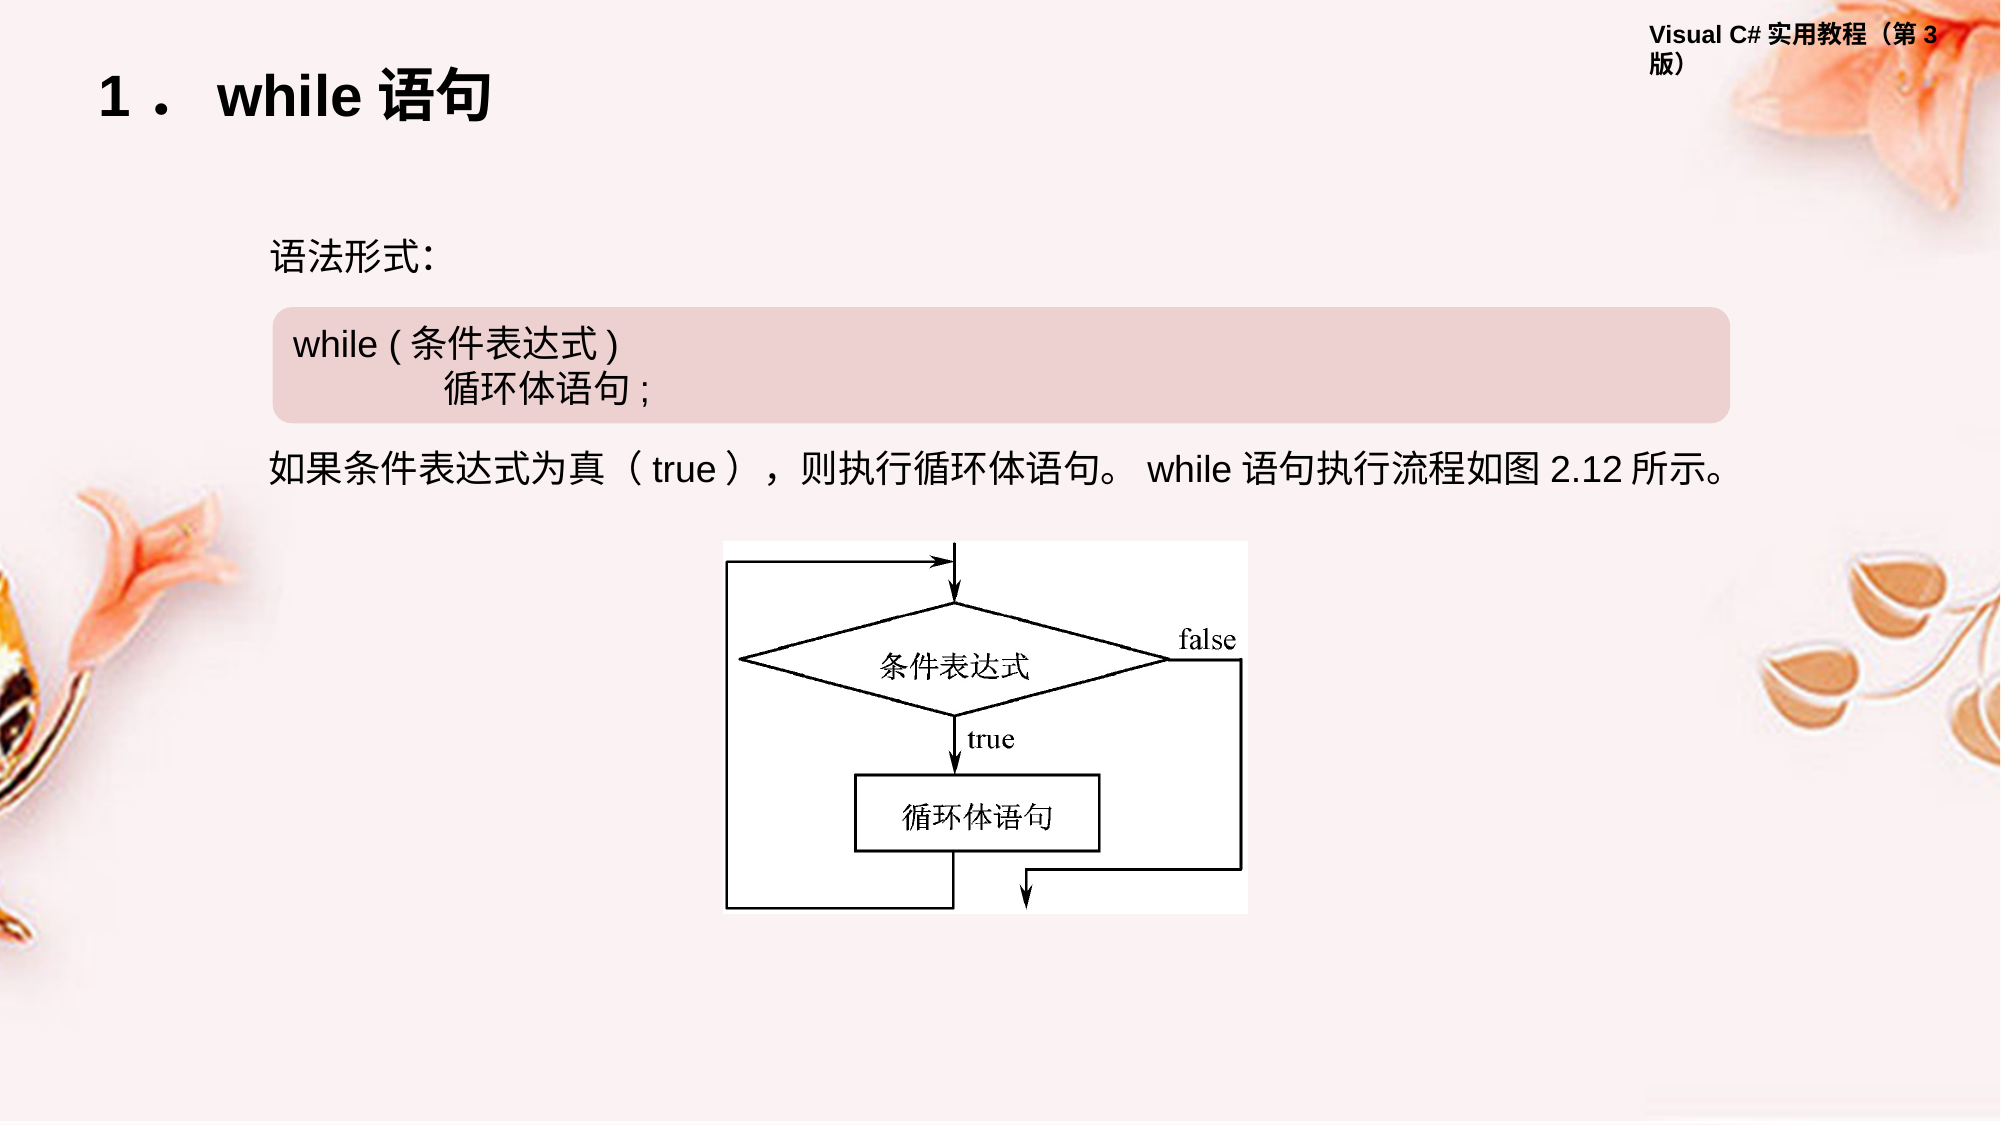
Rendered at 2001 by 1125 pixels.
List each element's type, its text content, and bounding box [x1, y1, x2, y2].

text_box while (条件表达式) 循环体语句; [272, 307, 1731, 424]
text_box 1．while语句 [83, 58, 773, 136]
picture [0, 0, 2001, 1125]
text_box 语法形式： [254, 225, 472, 285]
text_box 如果条件表达式为真（true），则执行循环体语句。while语句执行流程如图2.12所示。 [253, 437, 1823, 498]
